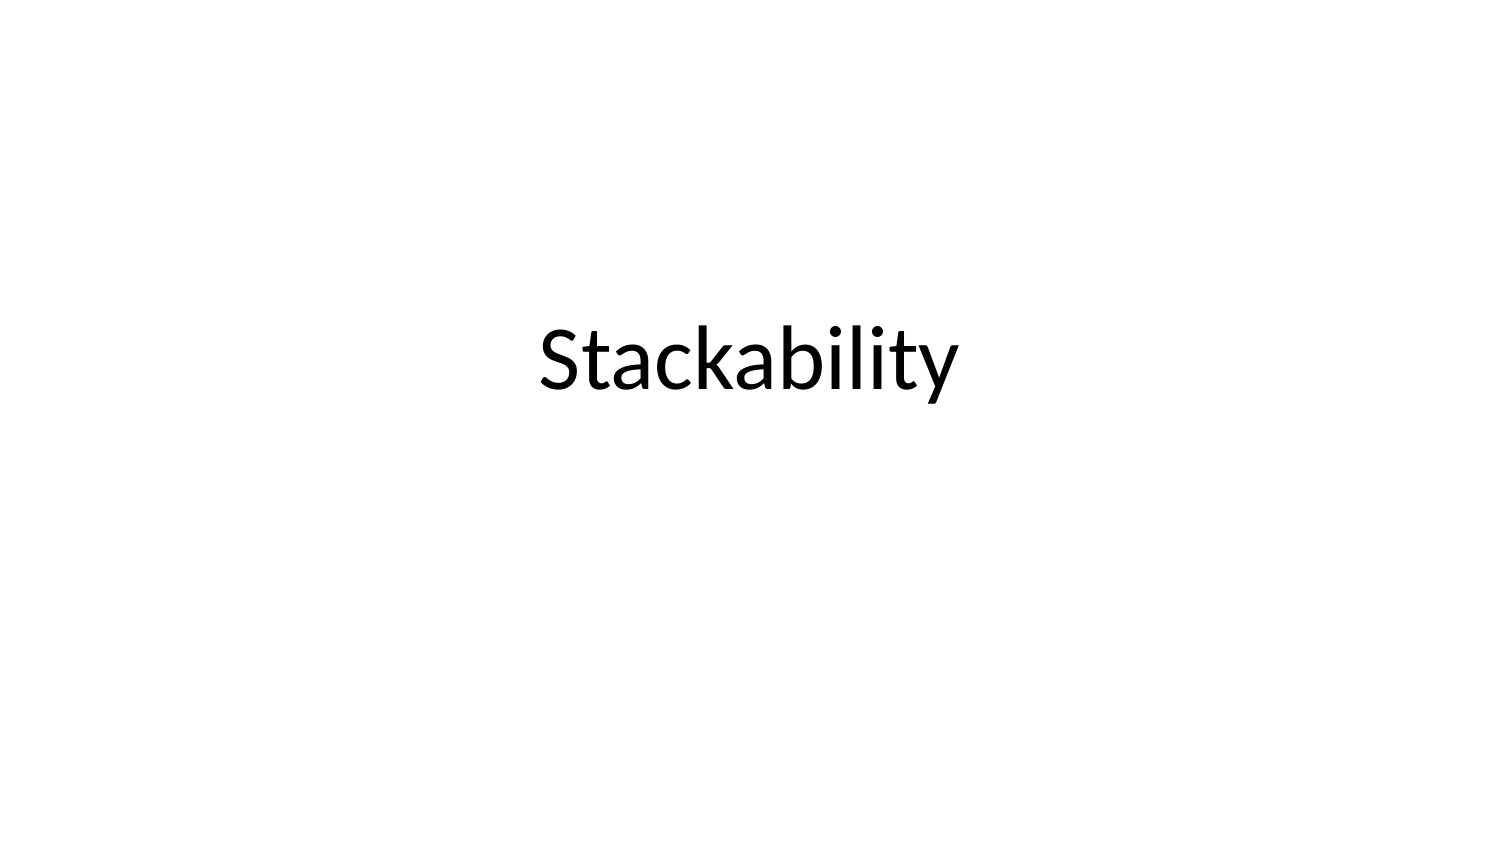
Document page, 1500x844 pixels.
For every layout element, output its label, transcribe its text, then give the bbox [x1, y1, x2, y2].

title Stackability [112, 262, 1388, 443]
